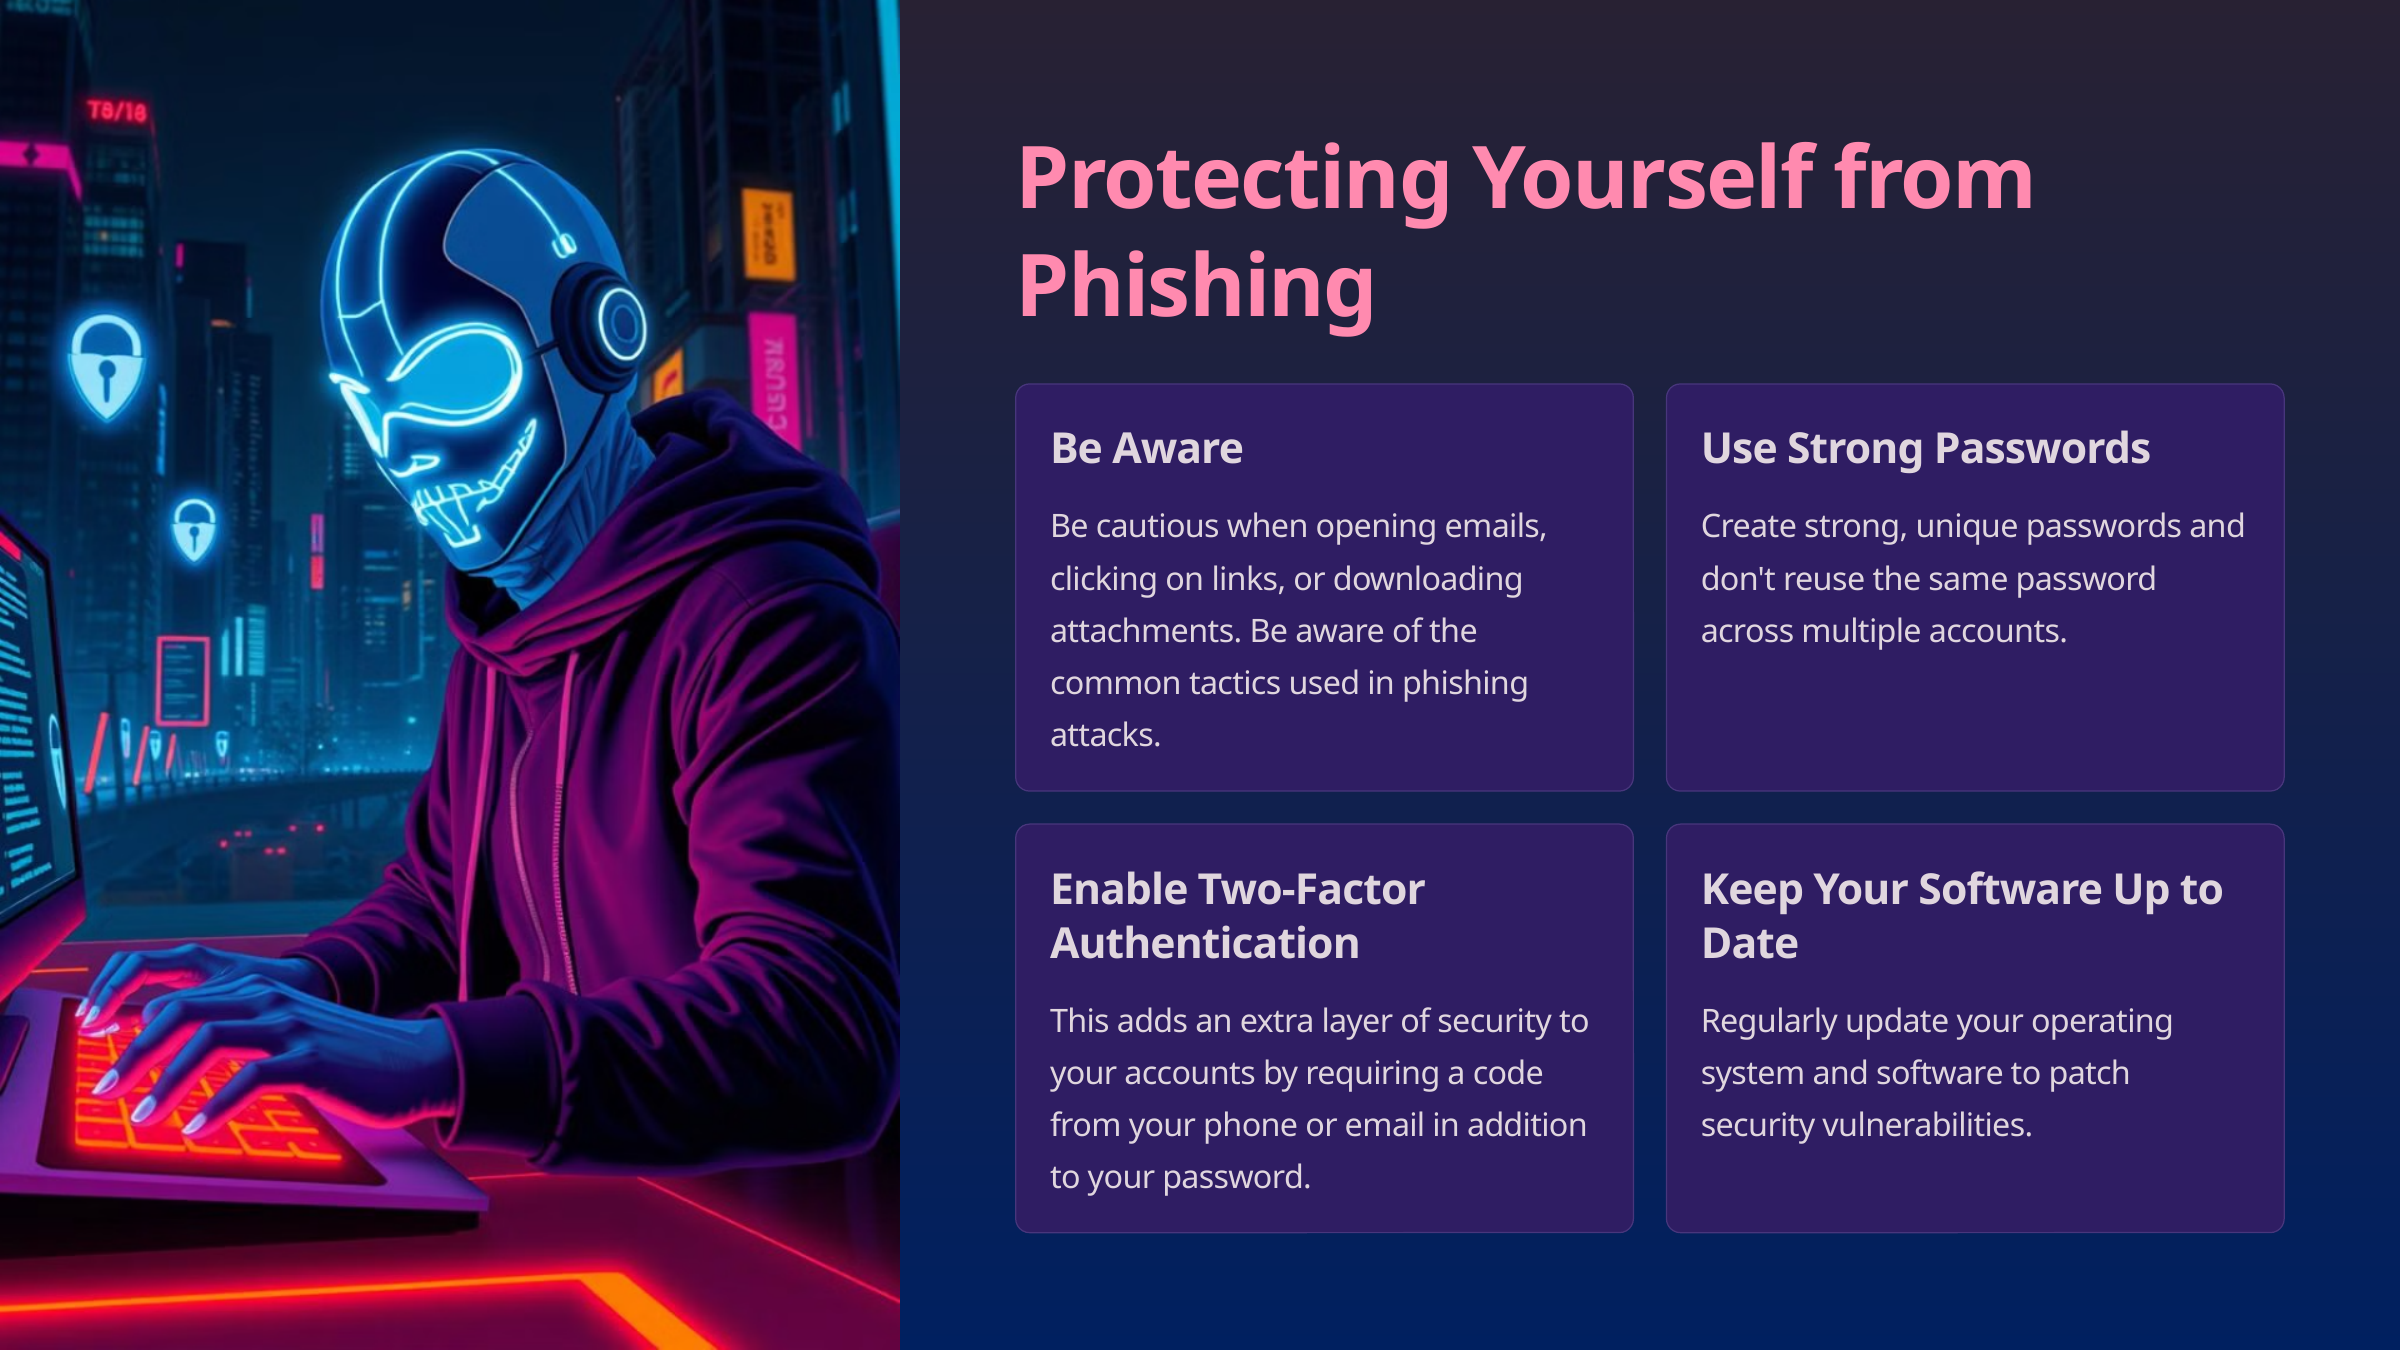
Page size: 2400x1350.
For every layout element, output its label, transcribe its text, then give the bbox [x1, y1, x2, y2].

text_box Be Aware [1050, 418, 1485, 473]
text_box [1666, 824, 2285, 1233]
text_box Regularly update your operating system and software to patch security vulnerabilities. [1700, 986, 2250, 1146]
text_box Create strong, unique passwords and don't reuse the same password across multiple accounts. [1700, 492, 2250, 651]
text_box [1015, 824, 1634, 1233]
text_box [1666, 383, 2285, 792]
text_box Enable Two-Factor Authentication [1050, 858, 1600, 967]
text_box This adds an extra layer of security to your accounts by requiring a code from your phone or email in addition to your password. [1050, 986, 1600, 1199]
text_box [1015, 383, 1634, 792]
picture [0, 0, 900, 1350]
text_box Be cautious when opening emails, clicking on links, or downloading attachments. Be aware of the common tactics used in phishing attacks. [1050, 492, 1600, 757]
text_box Use Strong Passwords [1700, 418, 2135, 473]
text_box Protecting Yourself from Phishing [1015, 117, 2285, 335]
text_box Keep Your Software Up to Date [1700, 858, 2250, 967]
